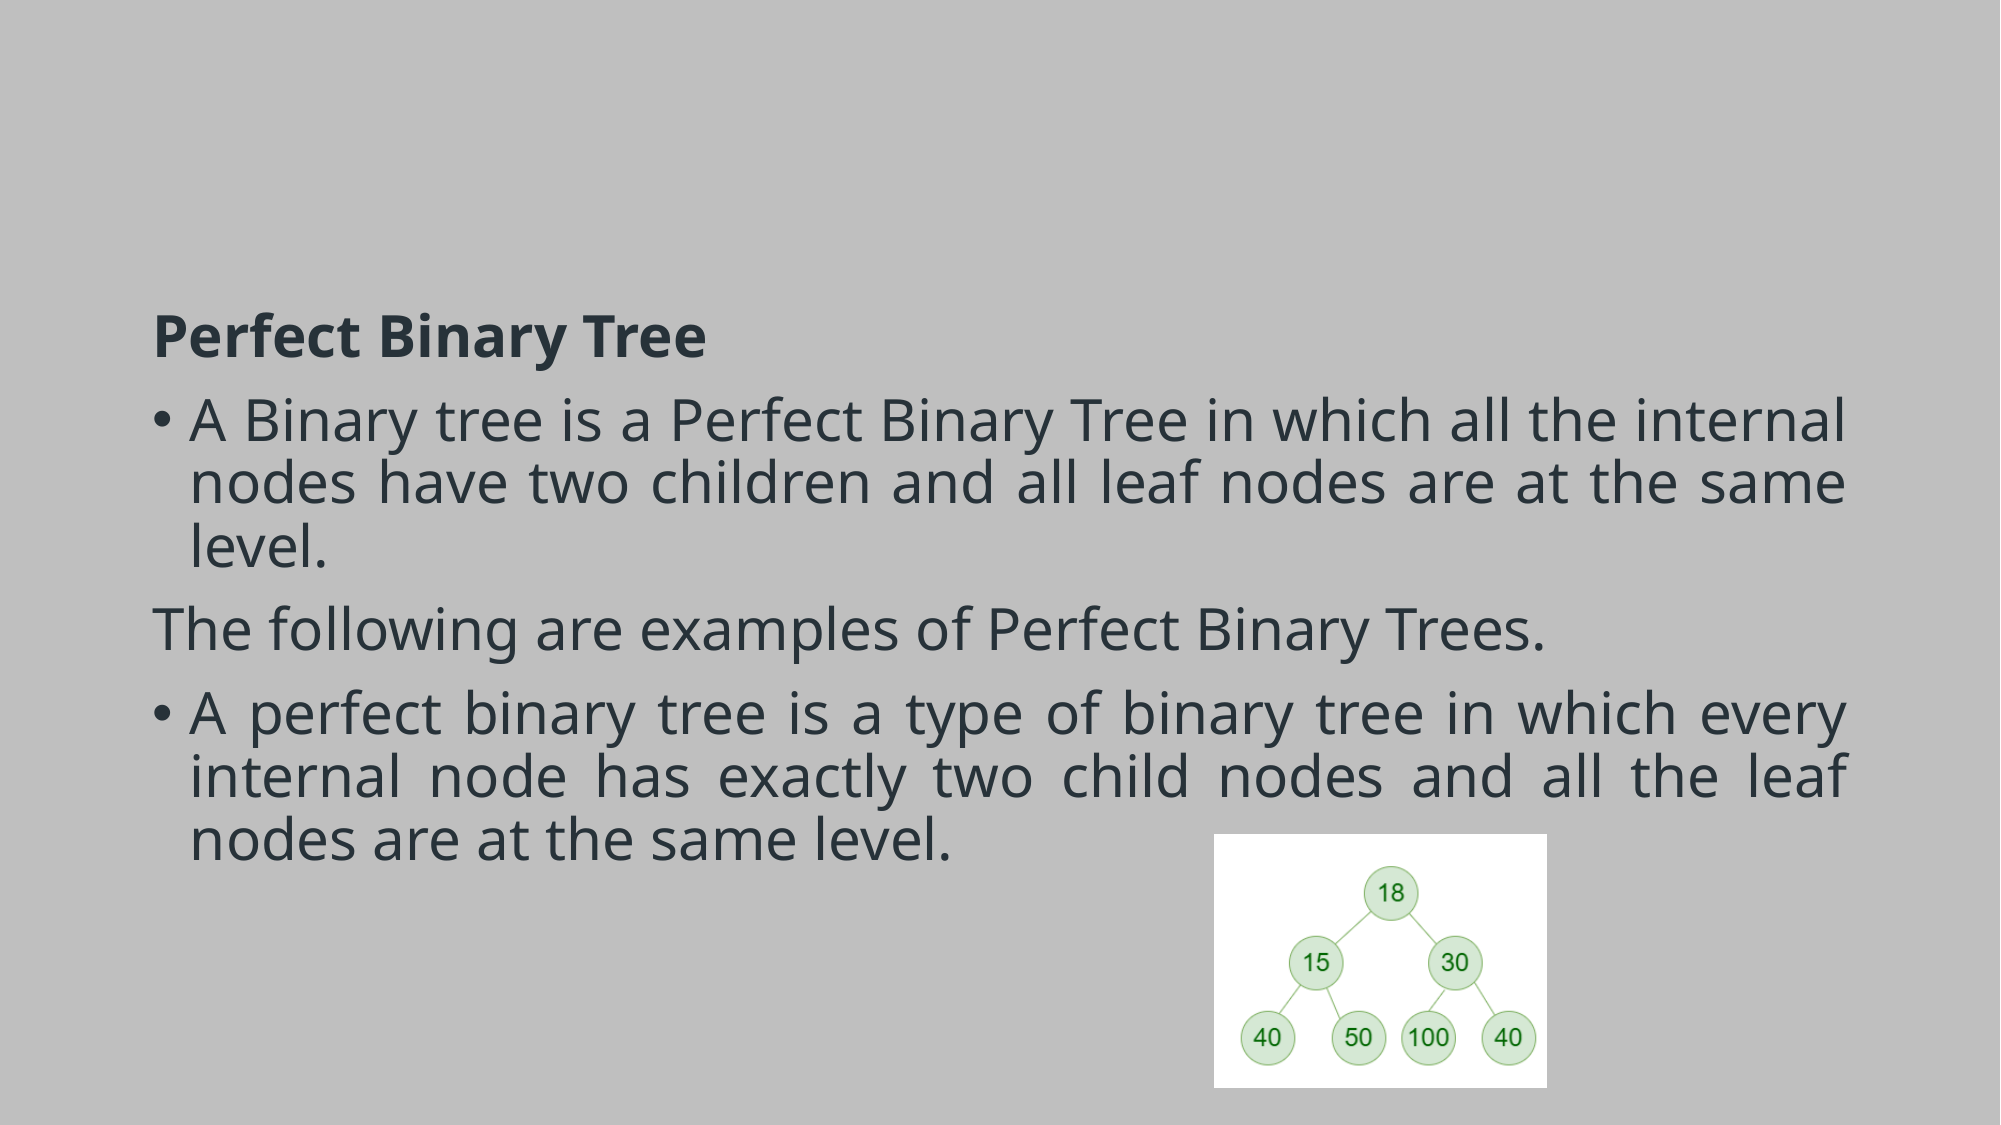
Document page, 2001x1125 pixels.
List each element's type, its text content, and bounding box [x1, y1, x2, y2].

picture [1214, 834, 1547, 1088]
list Perfect Binary Tree A Binary tree is a Perfect Binary Tree in which all the internal nodes have two children and all leaf nodes are at the same level. The following are examples of Perfect Binary Trees. A perfect binary tree is a type of binary tree in which every internal node has exactly two child nodes and all the leaf nodes are at the same level. [137, 299, 1863, 1014]
